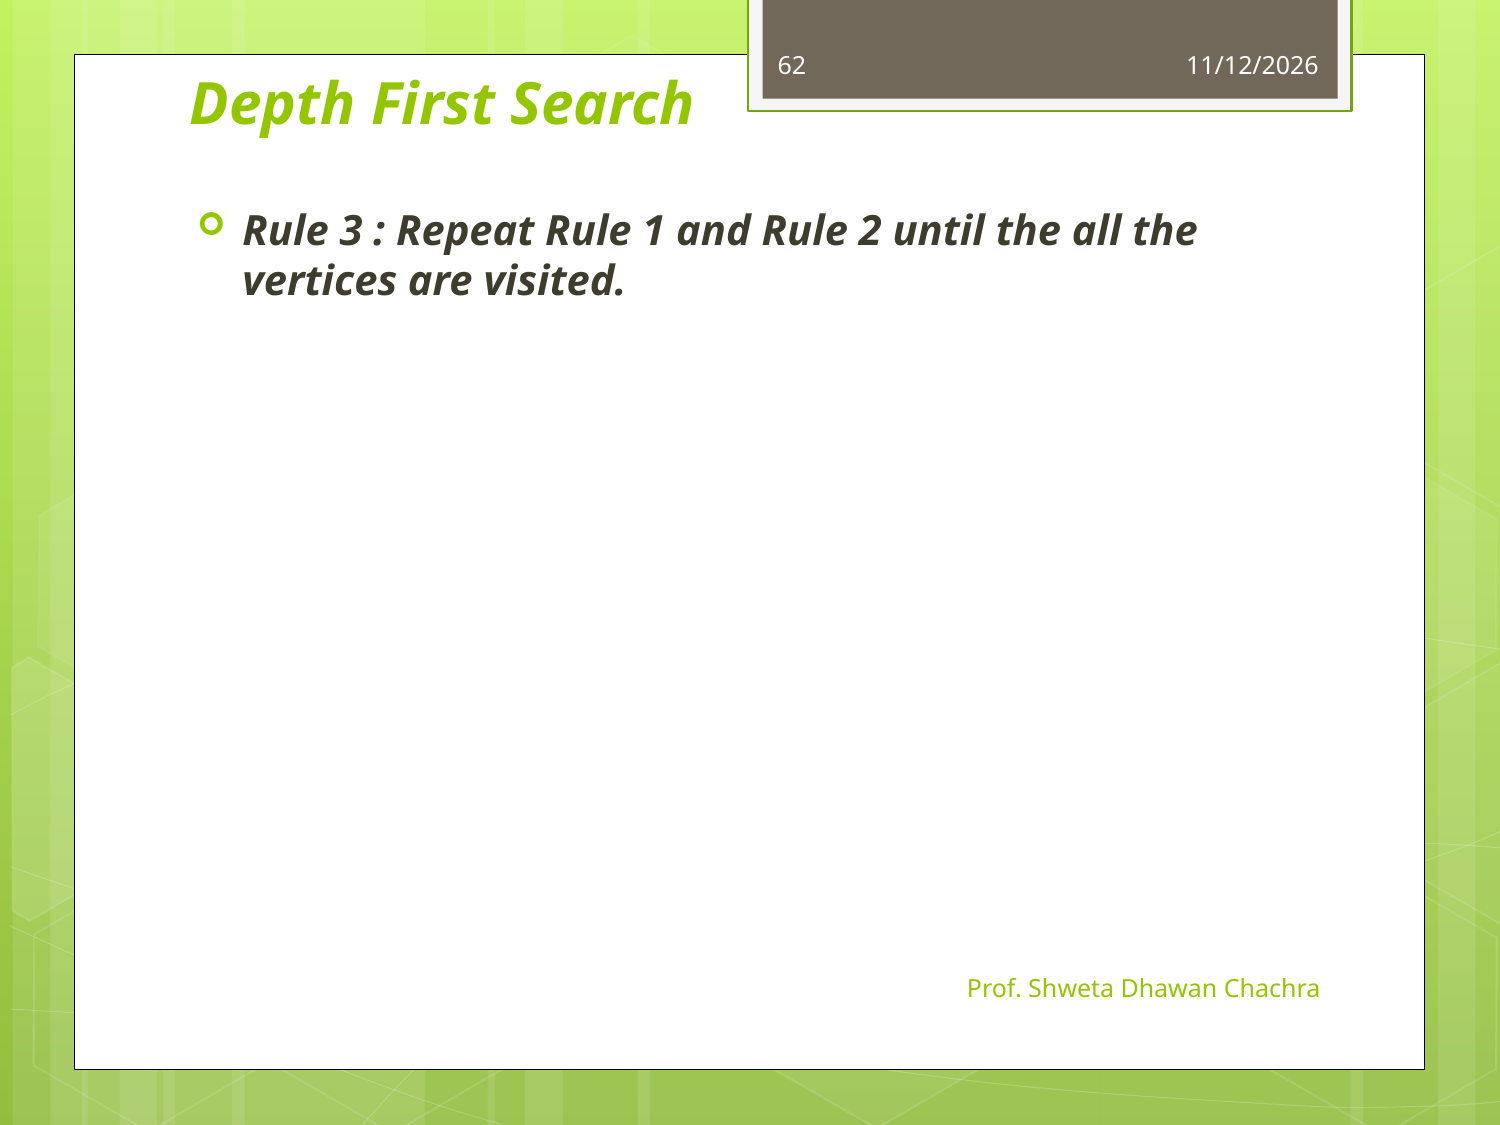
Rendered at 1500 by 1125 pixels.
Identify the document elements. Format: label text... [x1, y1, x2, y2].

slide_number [983, 36, 1334, 97]
title Depth First Search [174, 87, 1328, 144]
list Rule 3 : Repeat Rule 1 and Rule 2 until the all the vertices are visited. [171, 137, 1283, 957]
slide_number 62 [762, 36, 982, 97]
footer Prof. Shweta Dhawan Chachra [761, 960, 1336, 1020]
